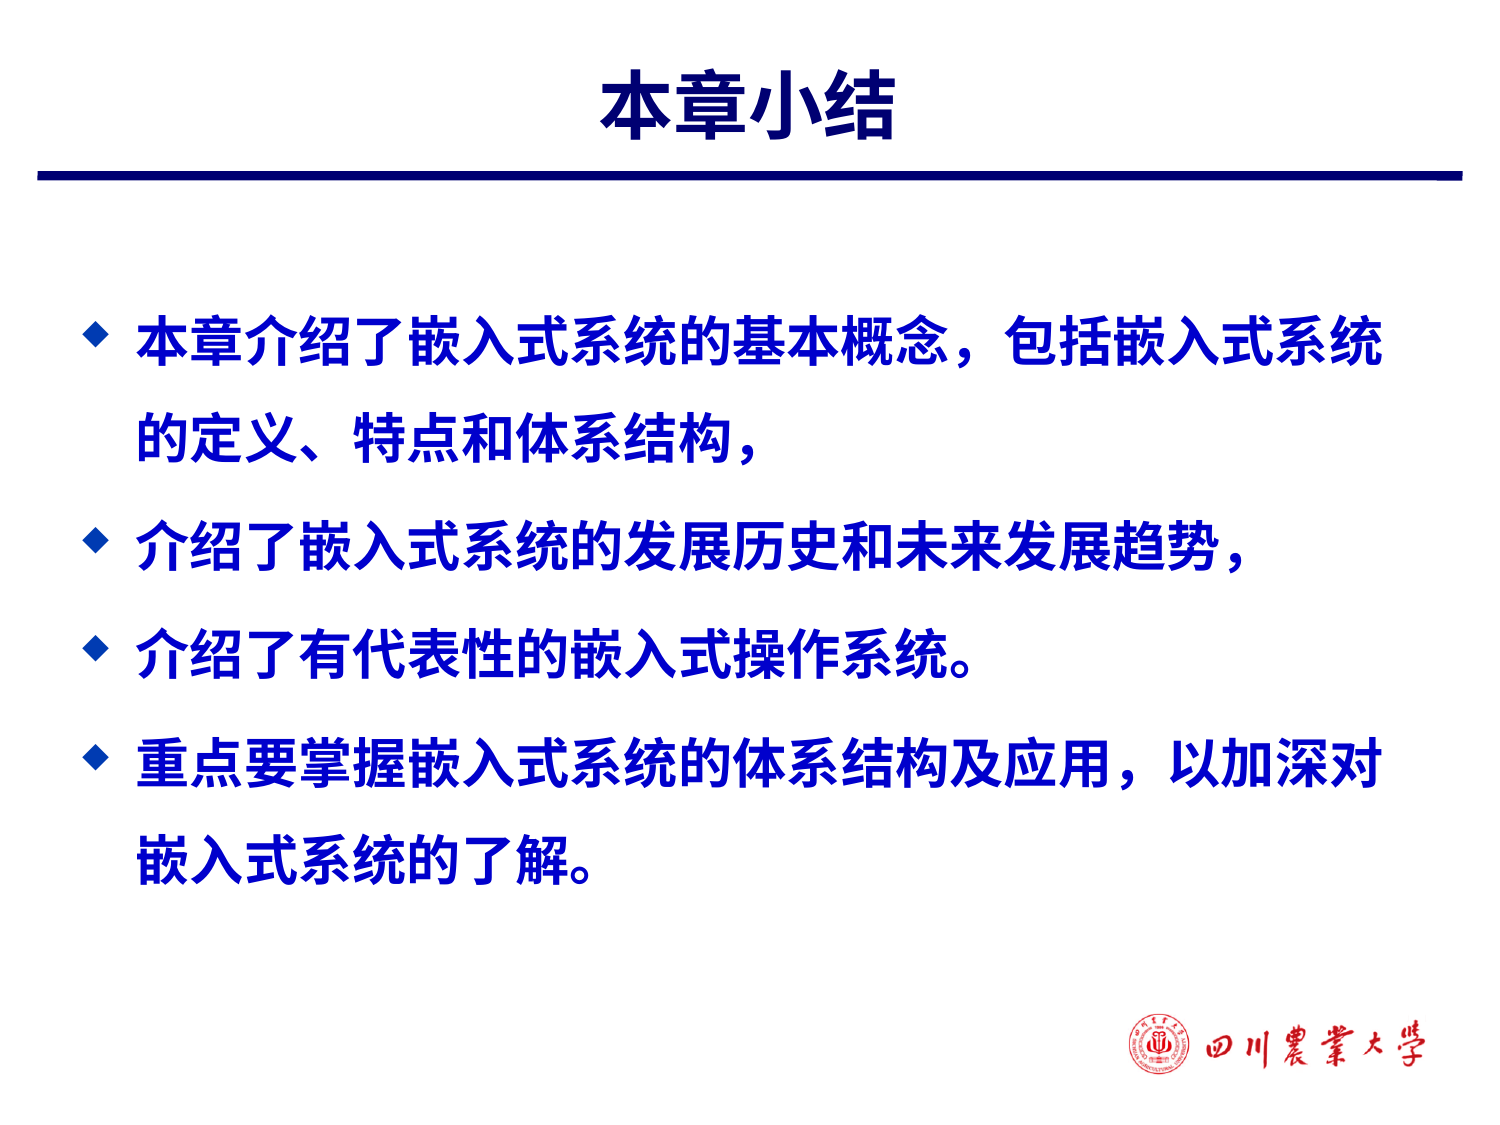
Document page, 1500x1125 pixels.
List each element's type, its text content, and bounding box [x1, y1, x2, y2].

text_box 本章介绍了嵌入式系统的基本概念，包括嵌入式系统的定义、特点和体系结构， 介绍了嵌入式系统的发展历史和未来发展趋势， 介绍了有代表性的嵌入式操作系统。 重点要掌握嵌入式系统的体系结构及应用，以加深对嵌入式系统的了解。 [64, 266, 1415, 938]
picture [1127, 1011, 1427, 1076]
title 本章小结 [160, 35, 1336, 173]
